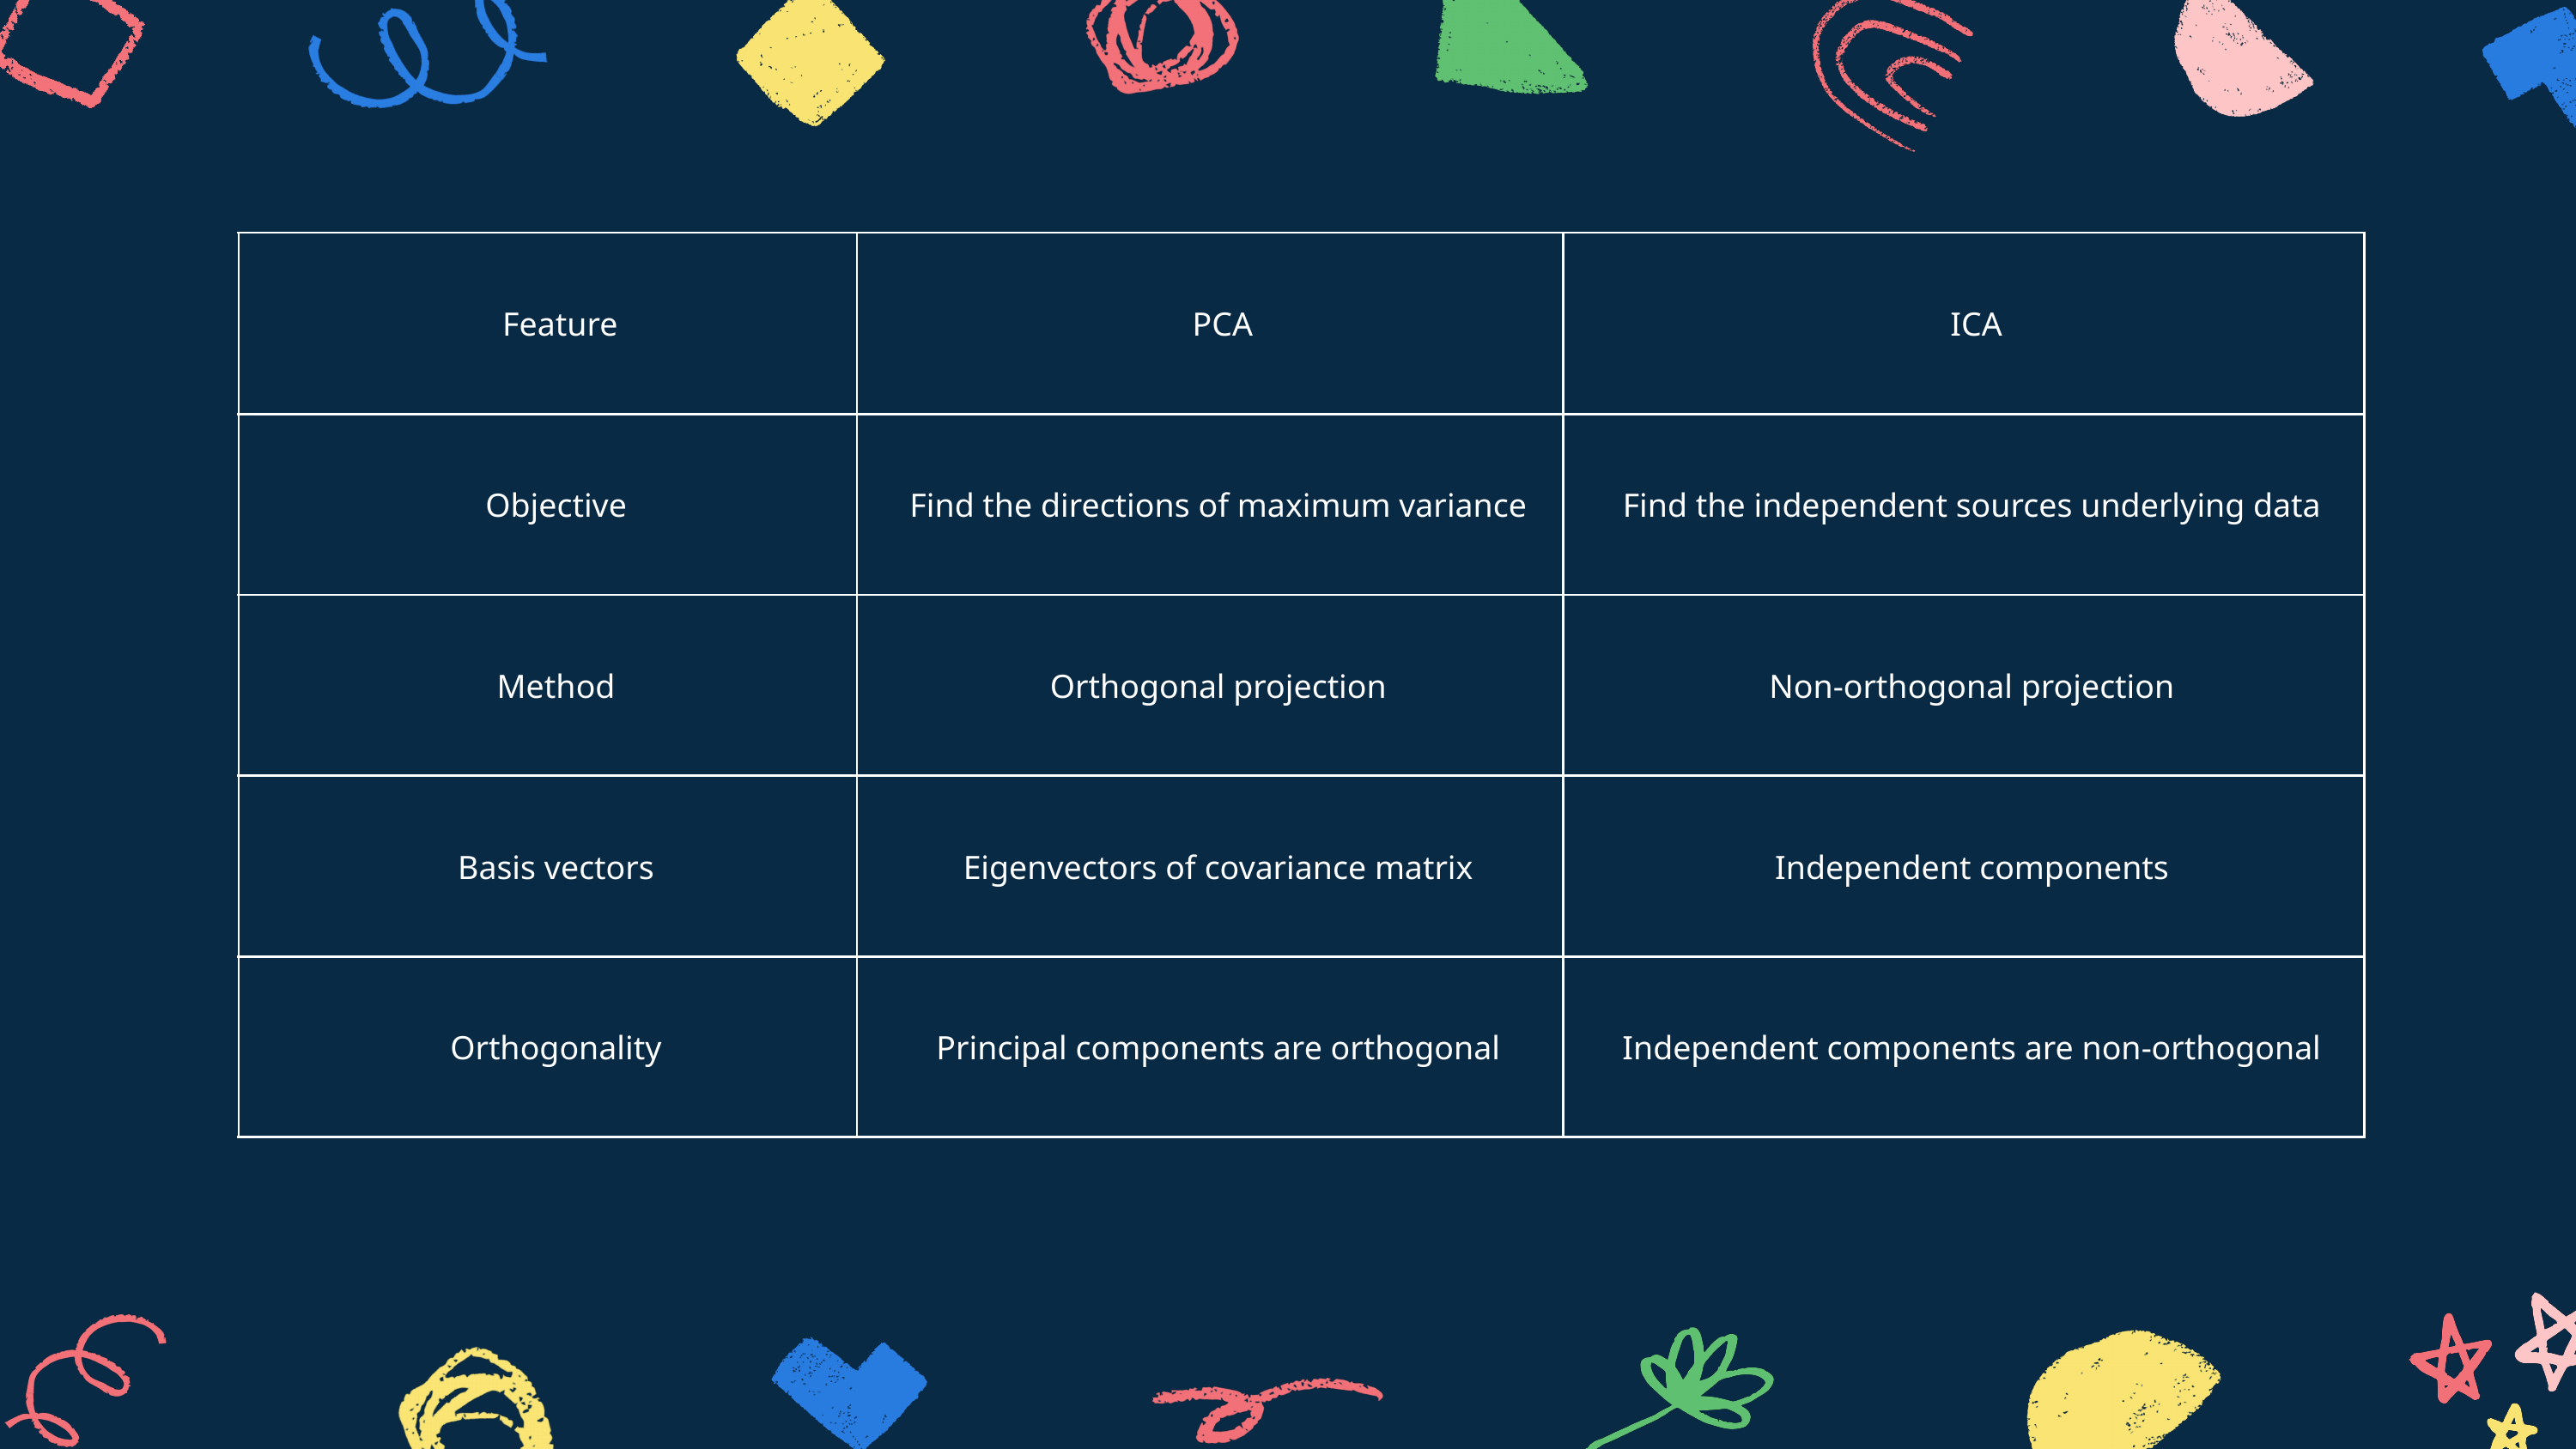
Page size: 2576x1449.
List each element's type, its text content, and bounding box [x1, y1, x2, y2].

table_cell Method [240, 596, 856, 774]
picture [1063, 0, 1254, 132]
picture [2478, 0, 2576, 152]
table_cell Orthogonal projection [858, 596, 1562, 774]
table_cell Find the directions of maximum variance [858, 415, 1562, 594]
picture [728, 0, 890, 138]
table_cell Eigenvectors of covariance matrix [858, 777, 1562, 955]
picture [1576, 1299, 1787, 1449]
picture [301, 0, 556, 167]
picture [1984, 1287, 2237, 1449]
picture [1148, 1355, 1384, 1449]
picture [2142, 0, 2315, 147]
table_cell Objective [240, 415, 856, 594]
table_cell Independent components are non-orthogonal [1564, 958, 2363, 1136]
picture [765, 1296, 933, 1449]
picture [0, 0, 155, 124]
table_cell Orthogonality [240, 958, 856, 1136]
table_header Feature [240, 233, 856, 413]
picture [0, 1292, 190, 1449]
table_header ICA [1564, 233, 2363, 413]
table_cell Independent components [1564, 777, 2363, 955]
picture [375, 1325, 586, 1449]
picture [1415, 0, 1610, 118]
table_cell Find the independent sources underlying data [1564, 415, 2363, 594]
picture [1785, 0, 1978, 155]
picture [2402, 1285, 2576, 1449]
table_cell Basis vectors [240, 777, 856, 955]
table_cell Non-orthogonal projection [1564, 596, 2363, 774]
table_cell Principal components are orthogonal [858, 958, 1562, 1136]
table_header PCA [858, 233, 1562, 413]
